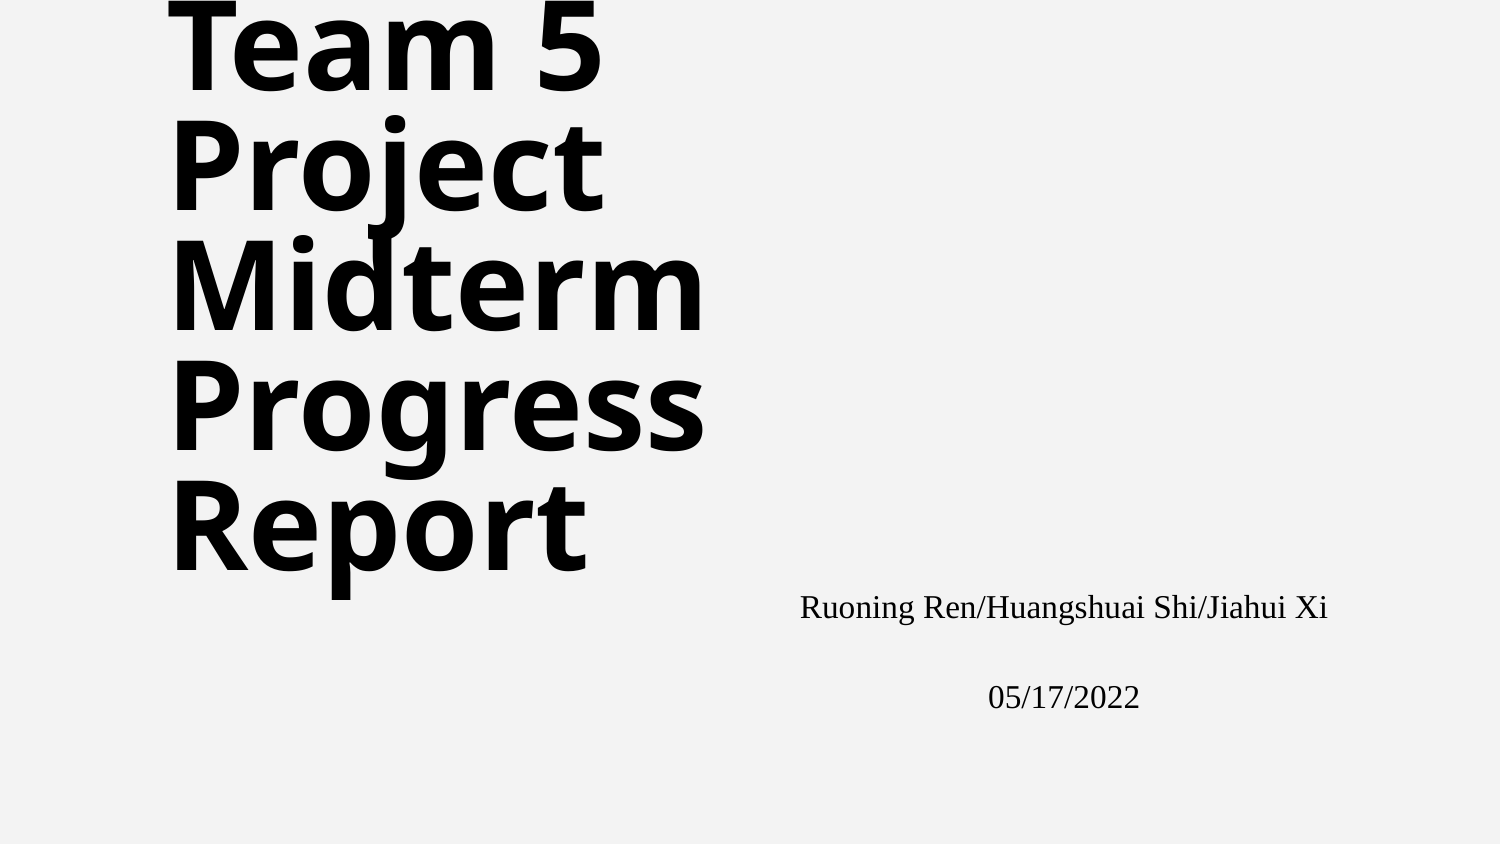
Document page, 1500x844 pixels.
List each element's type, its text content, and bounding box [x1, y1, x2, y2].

subtitle Ruoning Ren/Huangshuai Shi/Jiahui Xi 05/17/2022 [648, 570, 1480, 805]
title Team 5 Project Midterm Progress Report [151, 40, 1087, 549]
